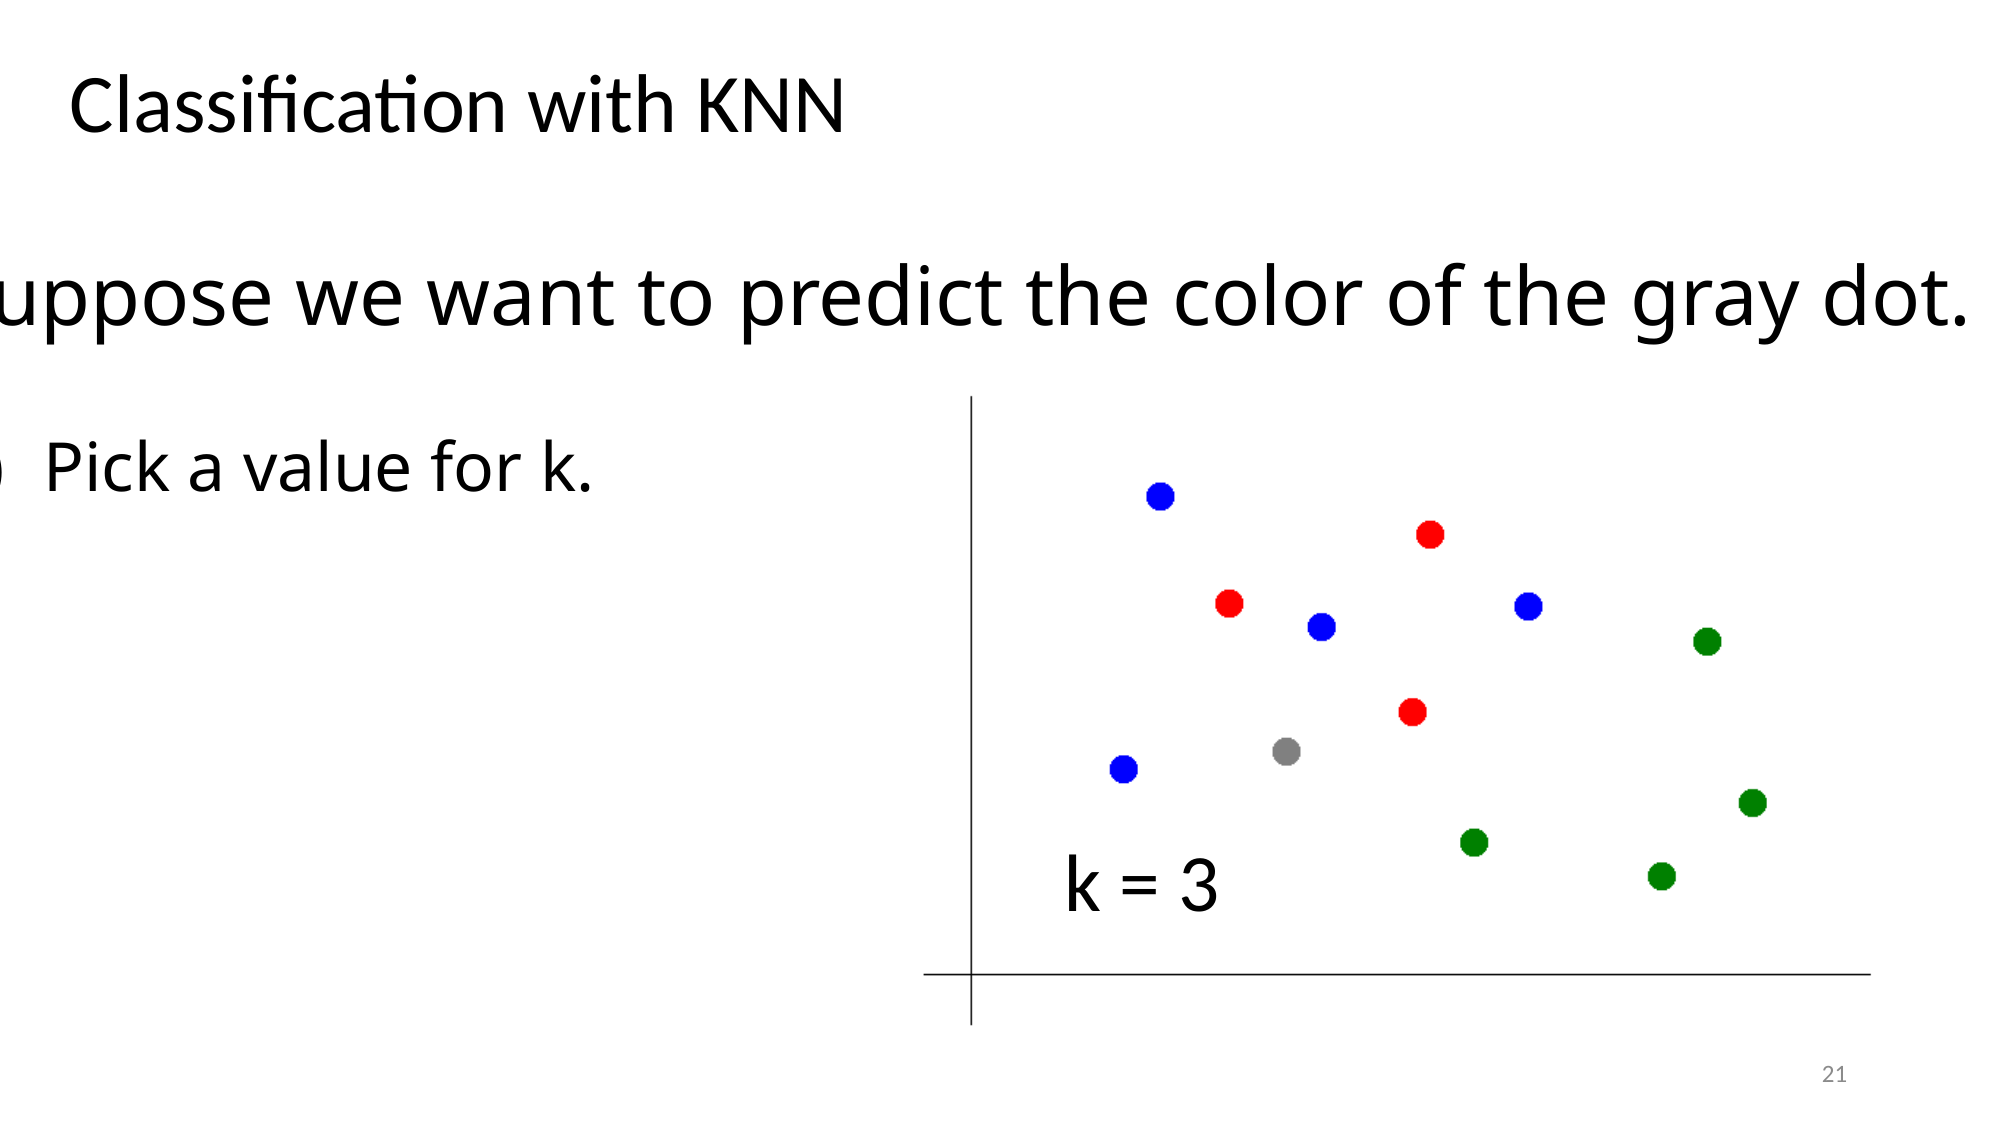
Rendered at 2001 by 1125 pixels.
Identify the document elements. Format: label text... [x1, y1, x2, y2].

picture [918, 367, 1896, 1043]
slide_number 21 [1412, 1043, 1863, 1103]
text_box Suppose we want to predict the color of the gray dot. Pick a value for k. [0, 236, 1989, 512]
text_box Classification with KNN [55, 41, 863, 157]
